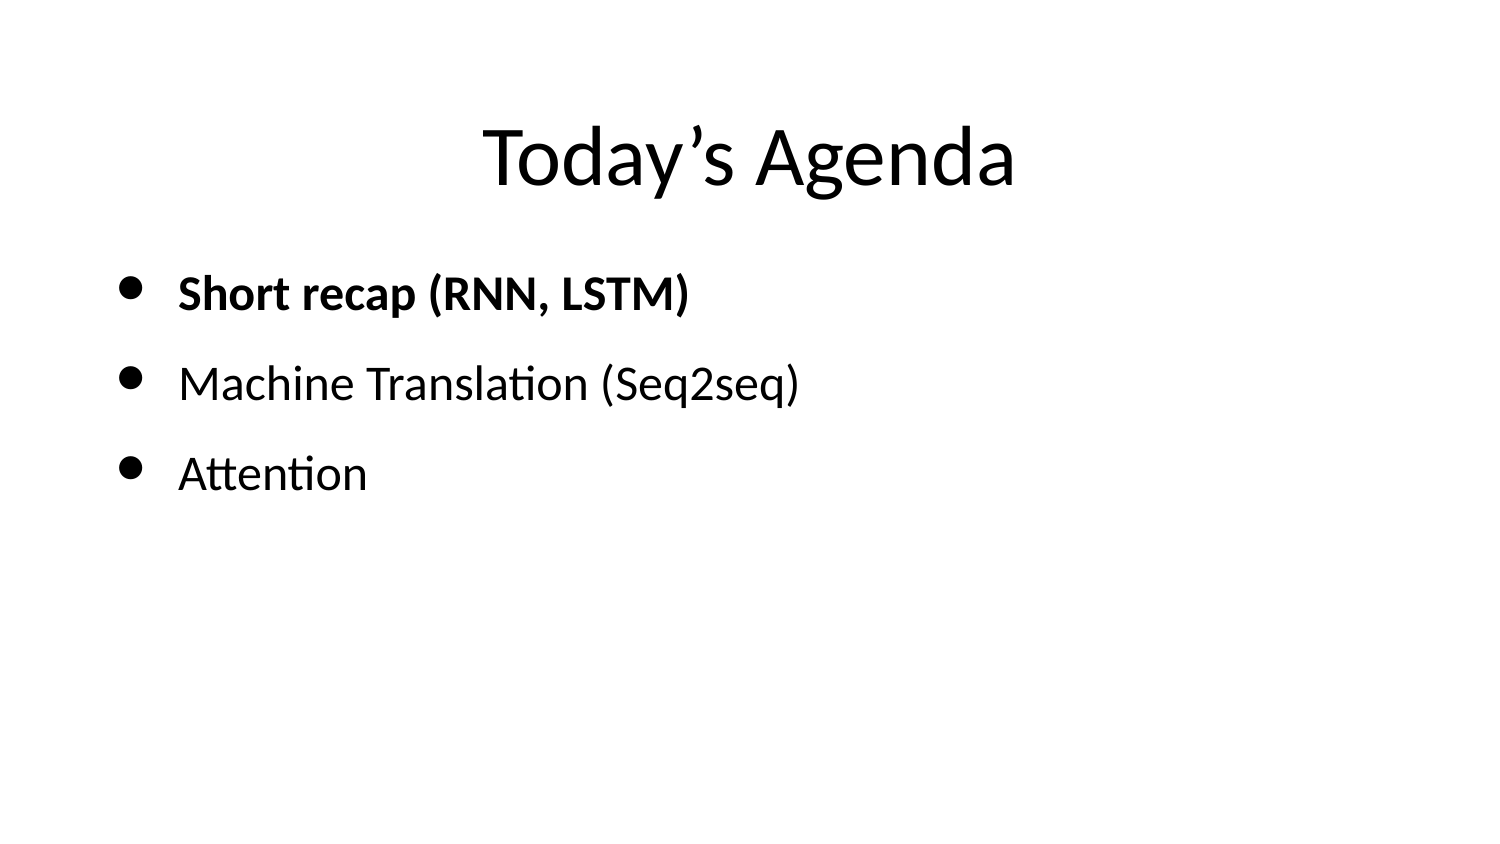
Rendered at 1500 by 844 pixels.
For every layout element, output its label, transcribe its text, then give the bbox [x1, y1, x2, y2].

list Short recap (RNN, LSTM) Machine Translation (Seq2seq) Attention [103, 224, 1397, 760]
title Today’s Agenda [103, 44, 1397, 208]
